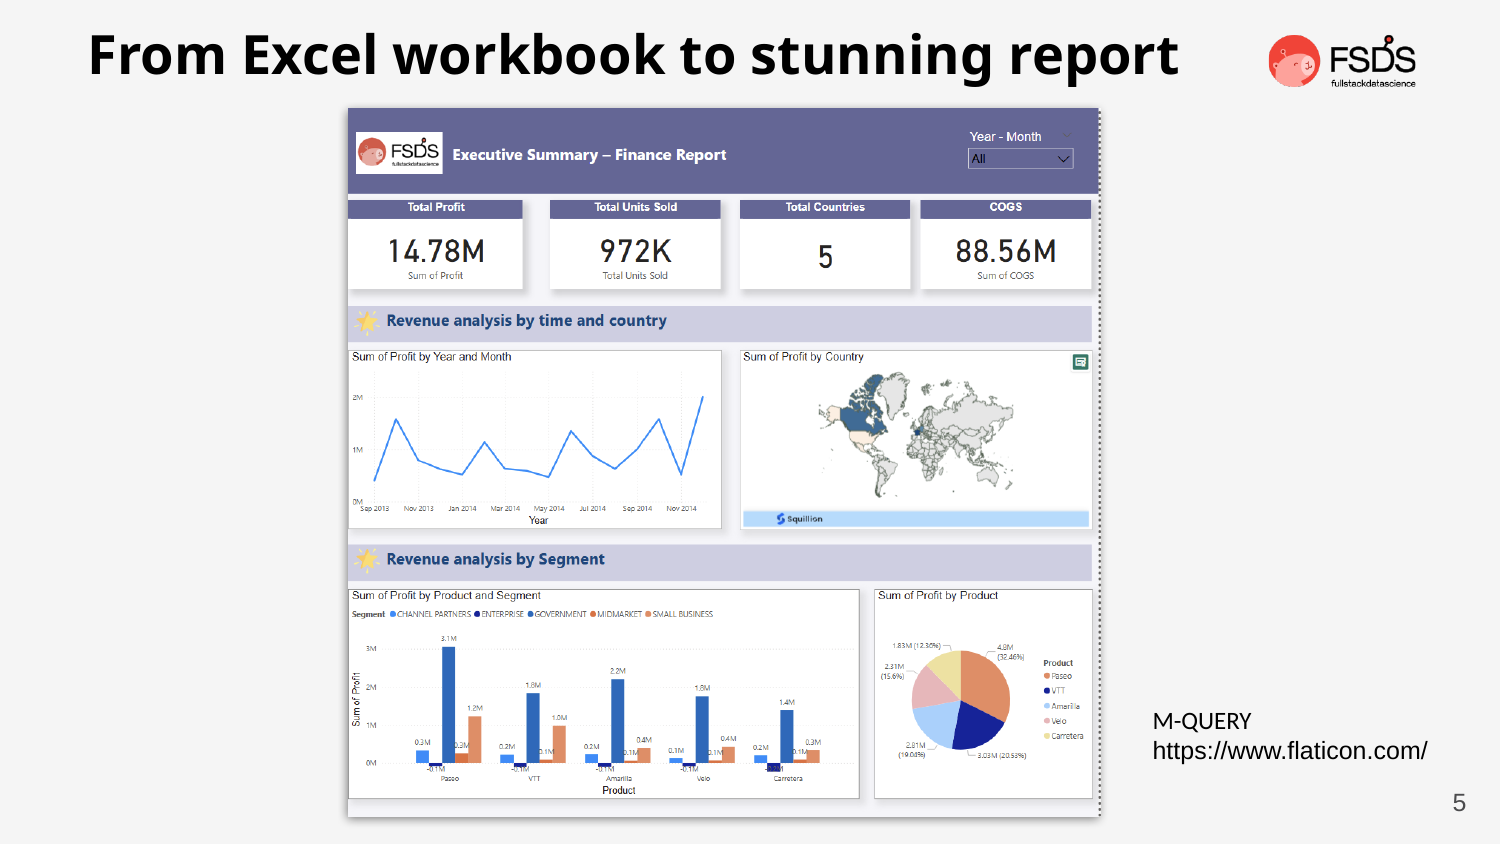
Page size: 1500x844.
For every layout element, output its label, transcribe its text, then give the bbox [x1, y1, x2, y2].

picture [347, 108, 1101, 818]
text_box From Excel workbook to stunning report [87, 33, 1263, 85]
text_box [1268, 34, 1416, 87]
text_box M-QUERY https://www.flaticon.com/ [1137, 689, 1500, 760]
text_box 5 [1414, 786, 1467, 817]
